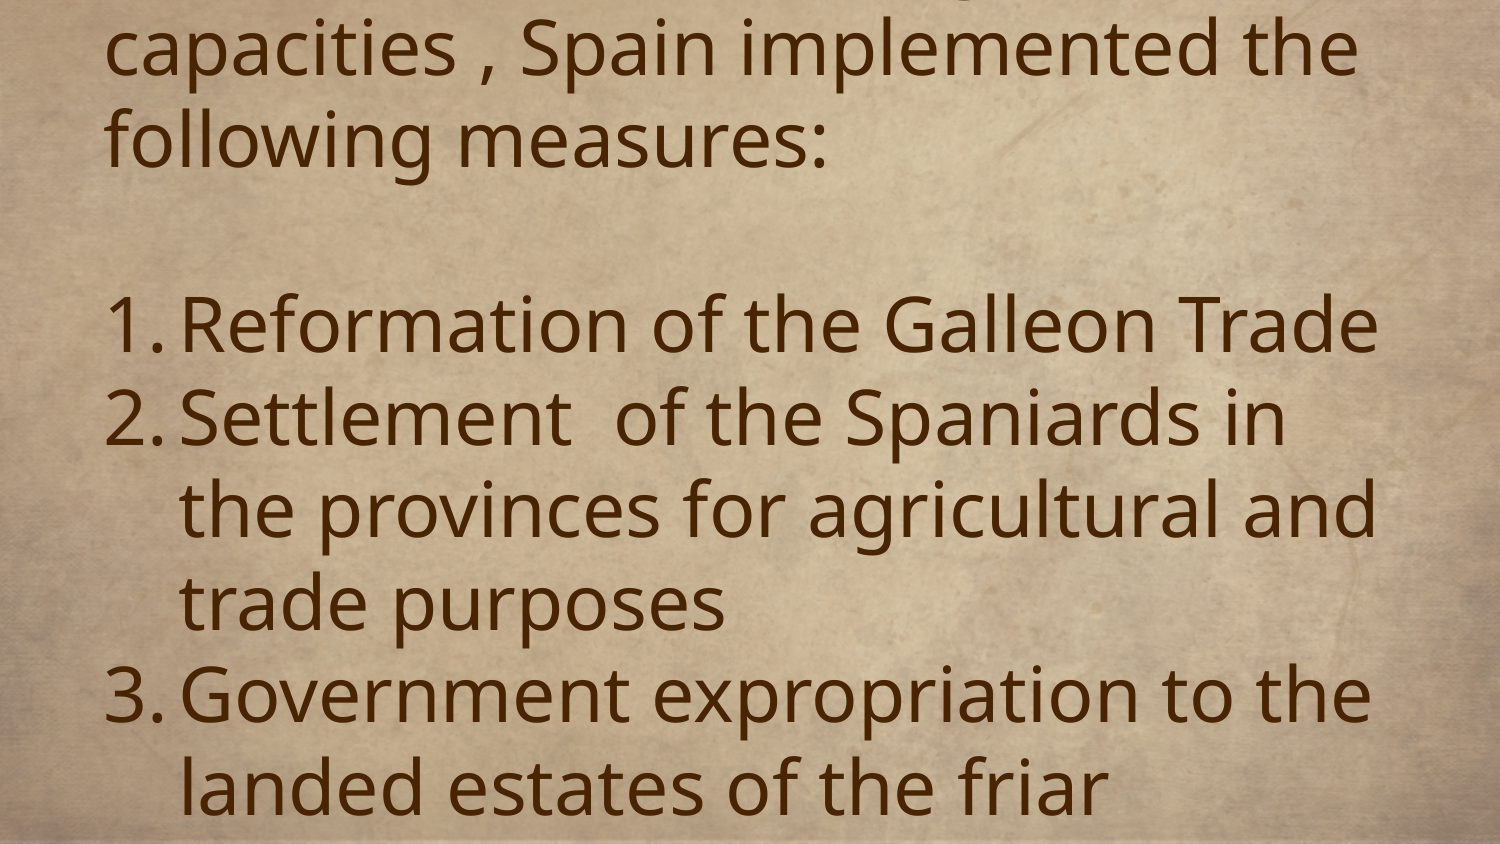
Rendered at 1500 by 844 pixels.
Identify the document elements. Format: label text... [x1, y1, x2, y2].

title To enhance their trading capacities , Spain implemented the following measures: Reformation of the Galleon Trade Settlement of the Spaniards in the provinces for agricultural and trade purposes Government expropriation to the landed estates of the friar corporations [88, 88, 1412, 741]
picture [0, 0, 1500, 844]
